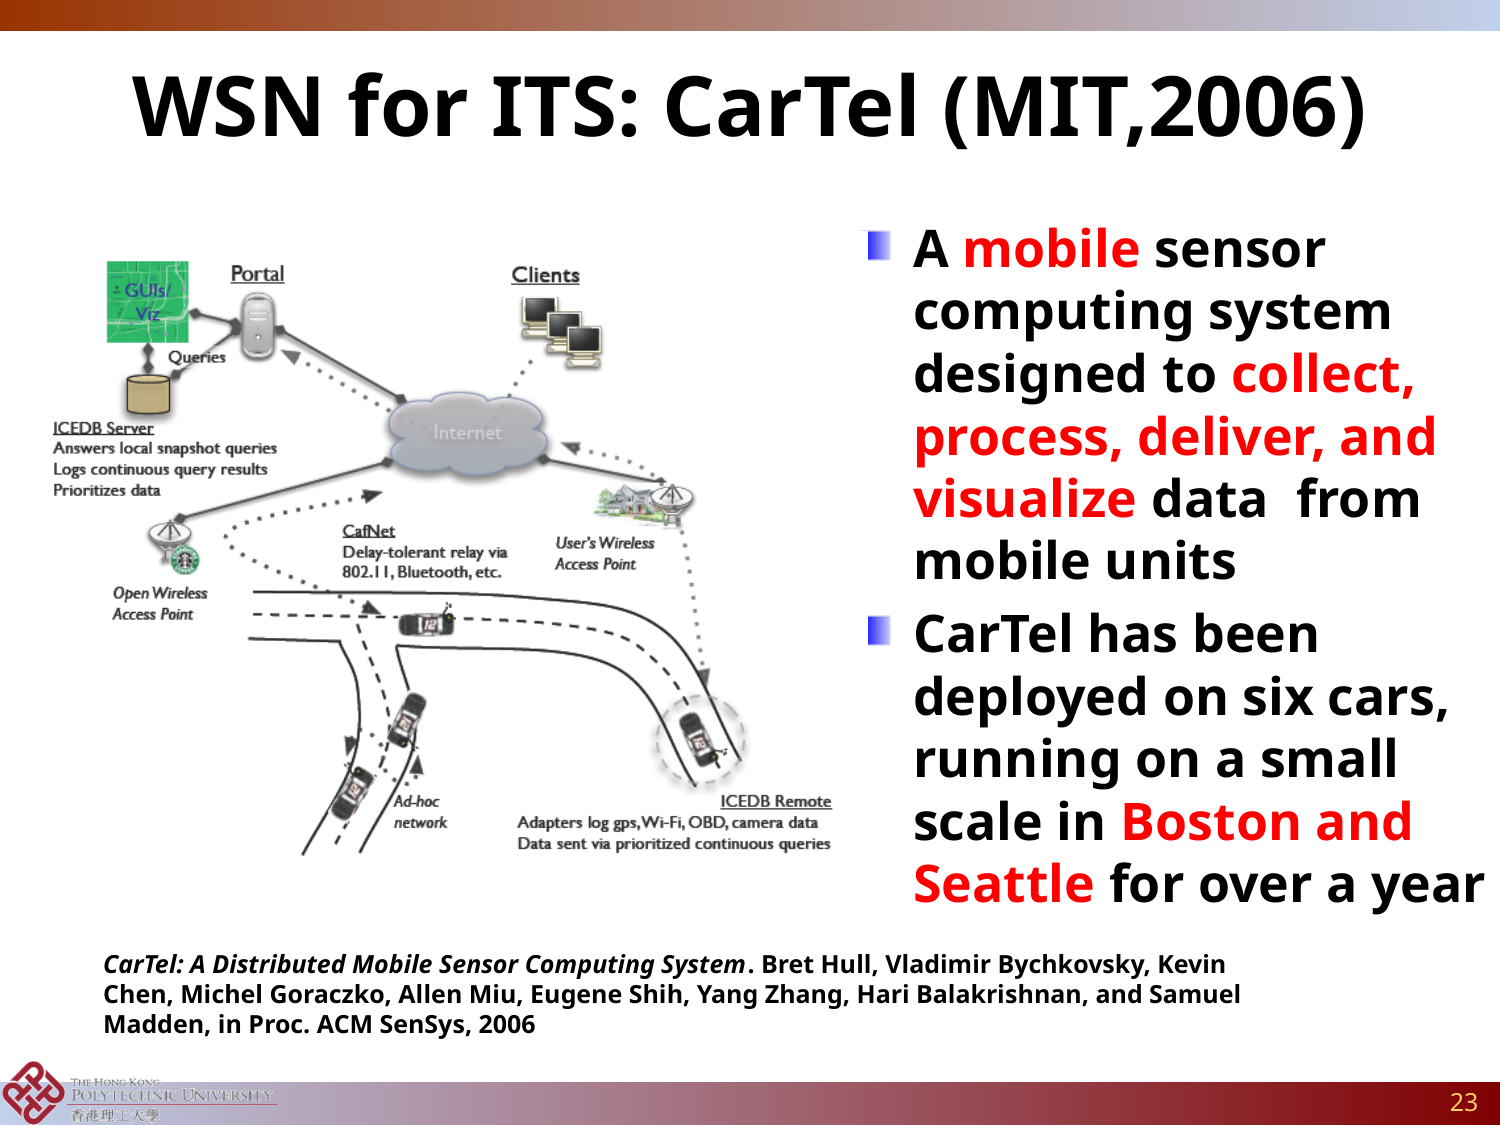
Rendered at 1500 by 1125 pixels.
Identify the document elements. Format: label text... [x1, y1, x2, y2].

picture [0, 1061, 278, 1125]
picture [11, 229, 894, 894]
list A mobile sensor computing system designed to collect, process, deliver, and visualize data from mobile units CarTel has been deployed on six cars, running on a small scale in Boston and Seattle for over a year [844, 208, 1500, 929]
text_box CarTel: A Distributed Mobile Sensor Computing System. Bret Hull, Vladimir Bychkovsky, Kevin Chen, Michel Goraczko, Allen Miu, Eugene Shih, Yang Zhang, Hari Balakrishnan, and Samuel Madden, in Proc. ACM SenSys, 2006 [88, 940, 1306, 1046]
title WSN for ITS: CarTel (MIT,2006) [75, 45, 1425, 230]
